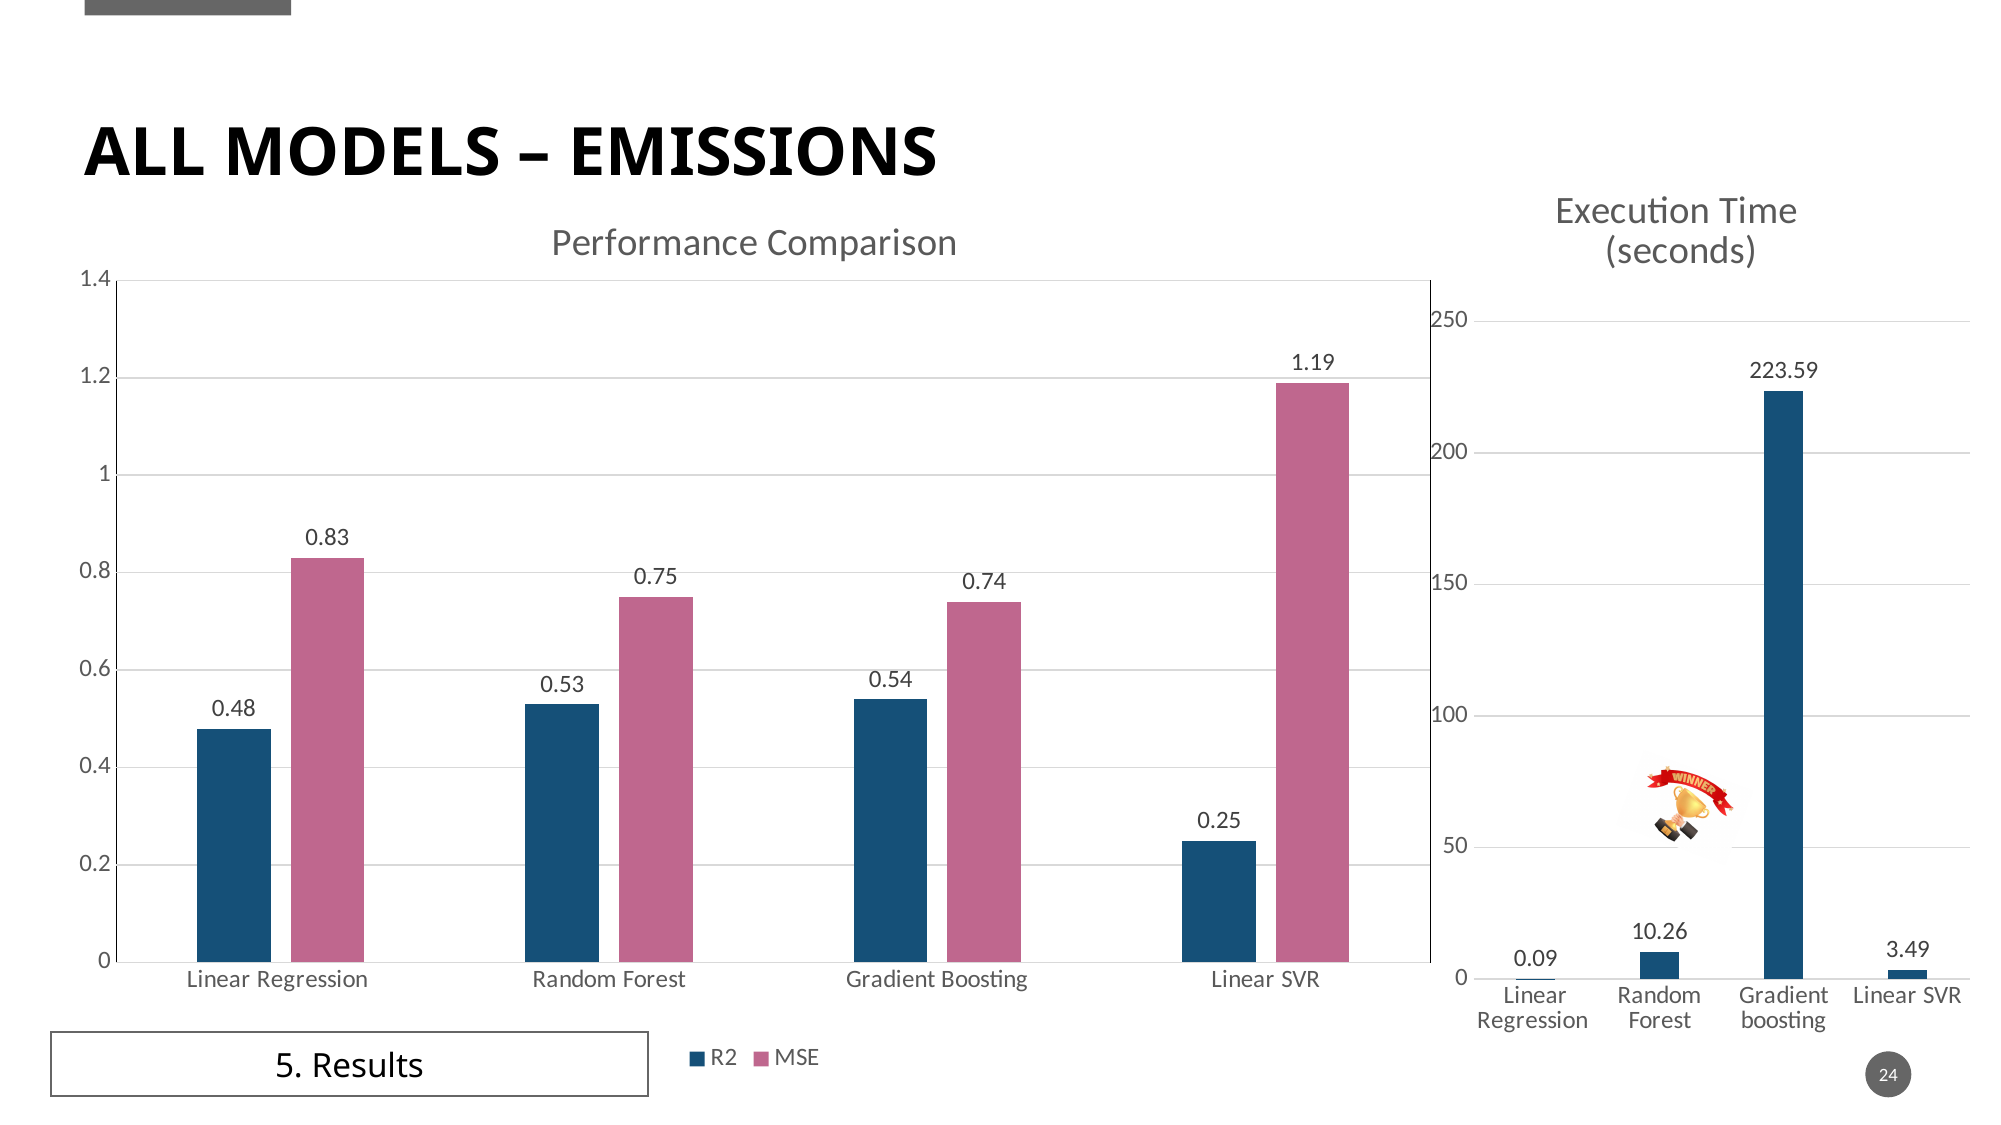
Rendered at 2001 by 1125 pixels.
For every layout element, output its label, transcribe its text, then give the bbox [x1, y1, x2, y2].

picture [1626, 768, 1742, 848]
slide_number 24 [1864, 1059, 1913, 1090]
chart [52, 163, 1982, 1078]
text_box 5. Results [50, 1031, 649, 1097]
title All Models – Emissions [84, 45, 1668, 188]
